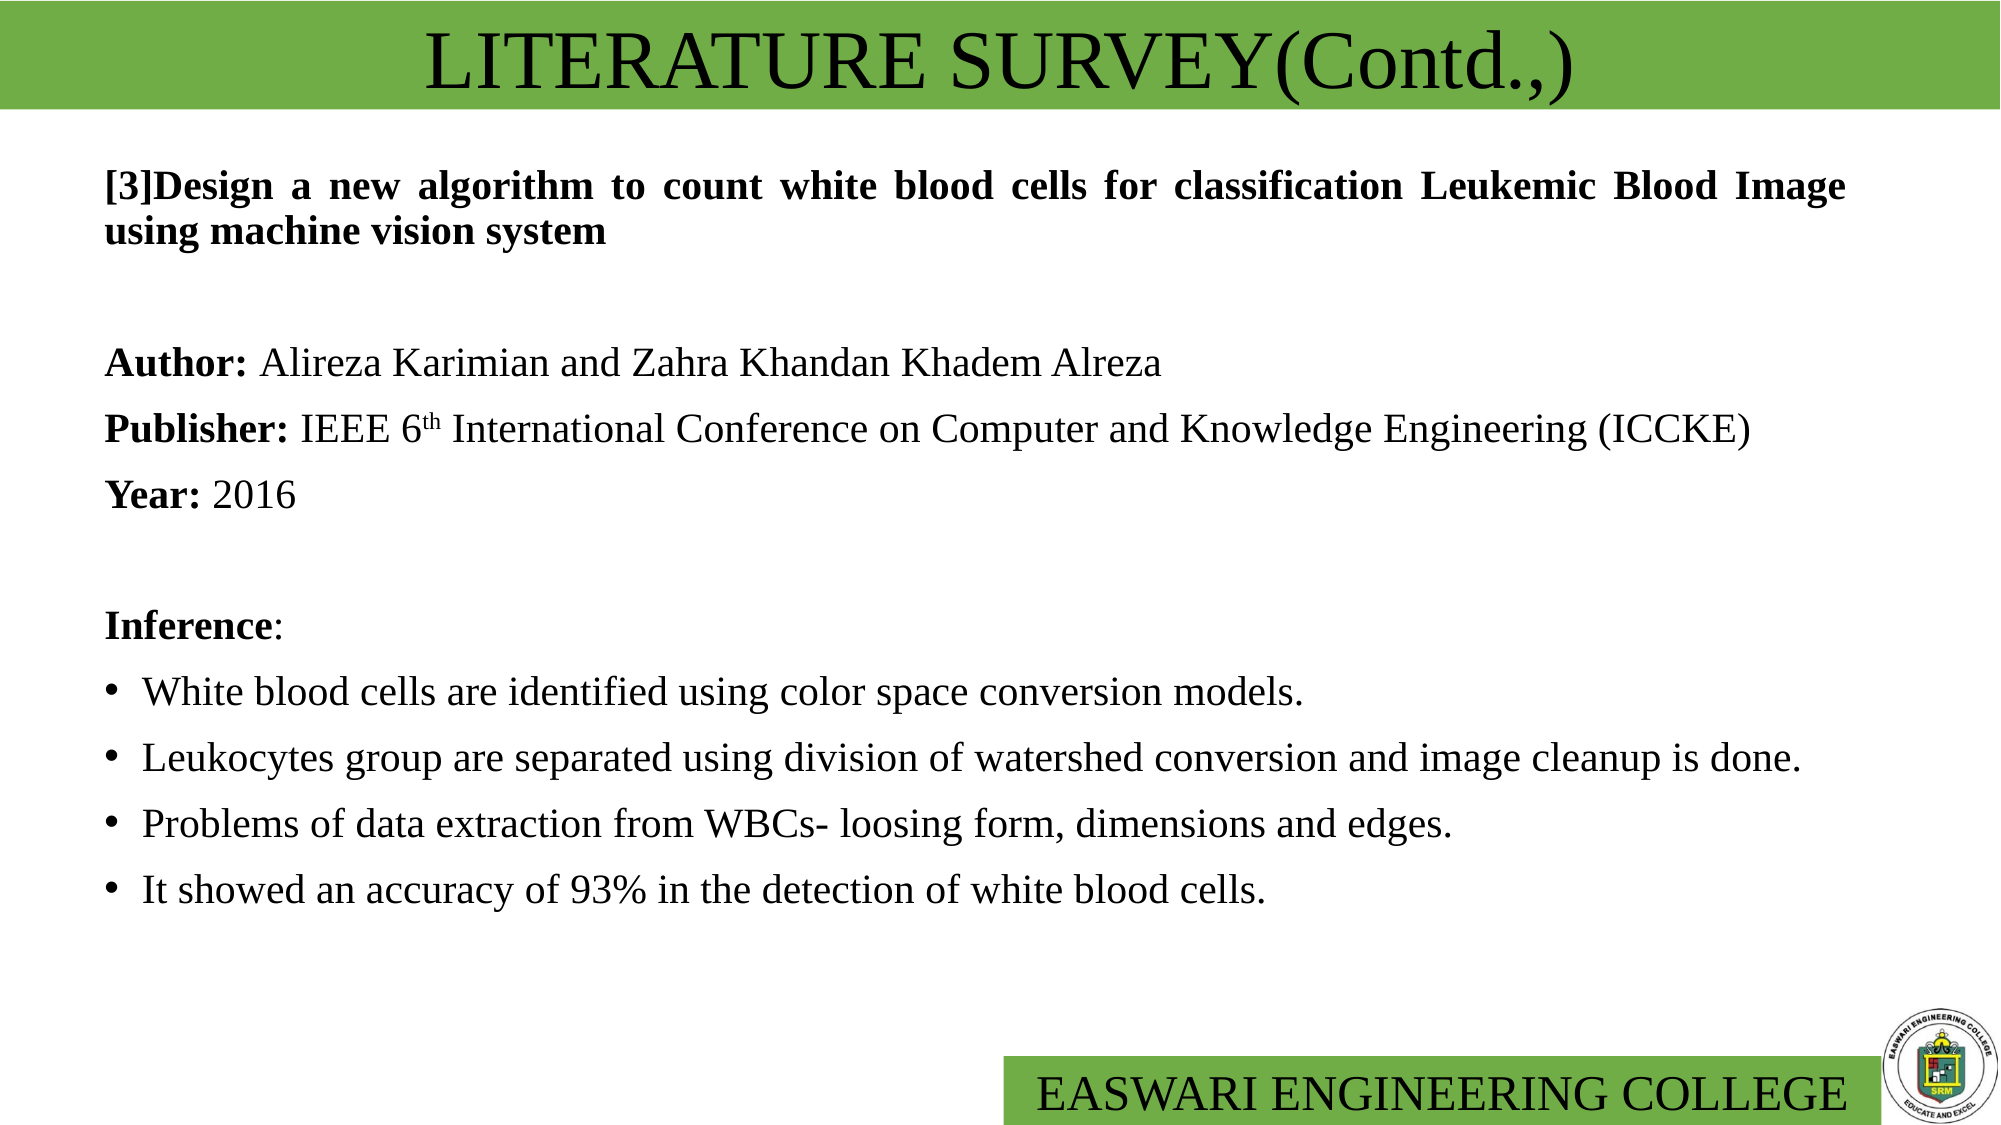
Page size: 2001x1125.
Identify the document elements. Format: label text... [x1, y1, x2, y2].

list [3]Design a new algorithm to count white blood cells for classification Leukemic Blood Image using machine vision system Author: Alireza Karimian and Zahra Khandan Khadem Alreza Publisher: IEEE 6th International Conference on Computer and Knowledge Engineering (ICCKE) Year: 2016 Inference: White blood cells are identified using color space conversion models. Leukocytes group are separated using division of watershed conversion and image cleanup is done. Problems of data extraction from WBCs- loosing form, dimensions and edges. It showed an accuracy of 93% in the detection of white blood cells. [89, 156, 1863, 969]
title LITERATURE SURVEY(Contd.,) [137, 0, 1863, 123]
picture [1882, 1008, 1998, 1124]
